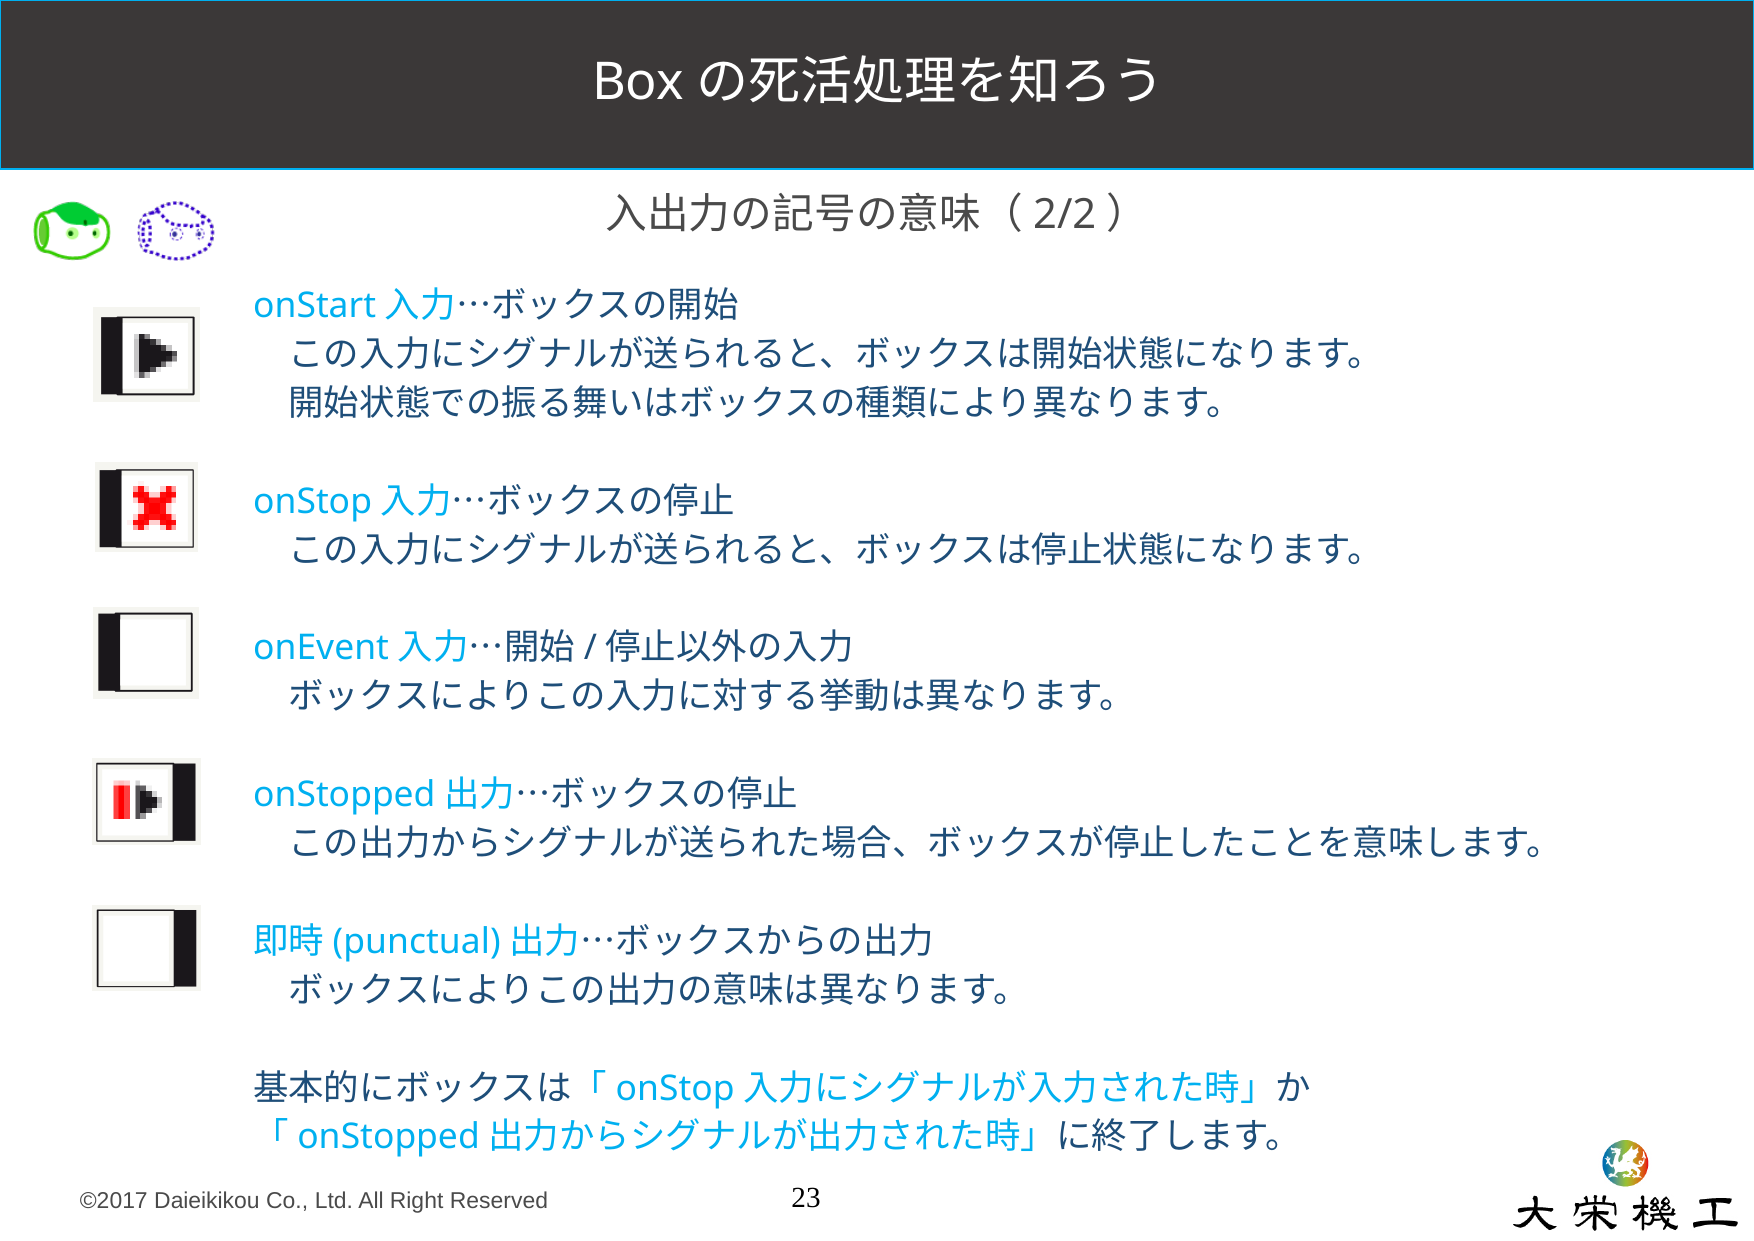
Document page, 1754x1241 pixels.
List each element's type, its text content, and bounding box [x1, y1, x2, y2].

picture [1513, 1140, 1738, 1231]
picture [135, 190, 217, 272]
picture [95, 462, 198, 552]
picture [31, 190, 113, 272]
picture [92, 307, 200, 402]
picture [93, 607, 199, 699]
picture [91, 904, 201, 991]
title 入出力の記号の意味（2/2） [285, 182, 1469, 249]
picture [91, 758, 201, 845]
slide_number 23 [777, 1162, 980, 1229]
list onStart入力…ボックスの開始 この入力にシグナルが送られると、ボックスは開始状態になります。 開始状態での振る舞いはボックスの種類により異なります。 onStop入力…ボックスの停止 この入力にシグナルが送られると、ボックスは停止状態になります。 onEvent入力…開始/停止以外の入力 ボックスによりこの入力に対する挙動は異なります。 onStopped出力…ボックスの停止 この出力からシグナルが送られた場合、ボックスが停止したことを意味します。 即時(punctual)出力…ボックスからの出力 ボックスによりこの出力の意味は異なります。 基本的にボックスは「onStop入力にシグナルが入力された時」か 「onStopped出力からシグナルが出力された時」に終了します。 [249, 271, 1696, 1163]
subtitle Boxの死活処理を知ろう [112, 5, 1644, 160]
